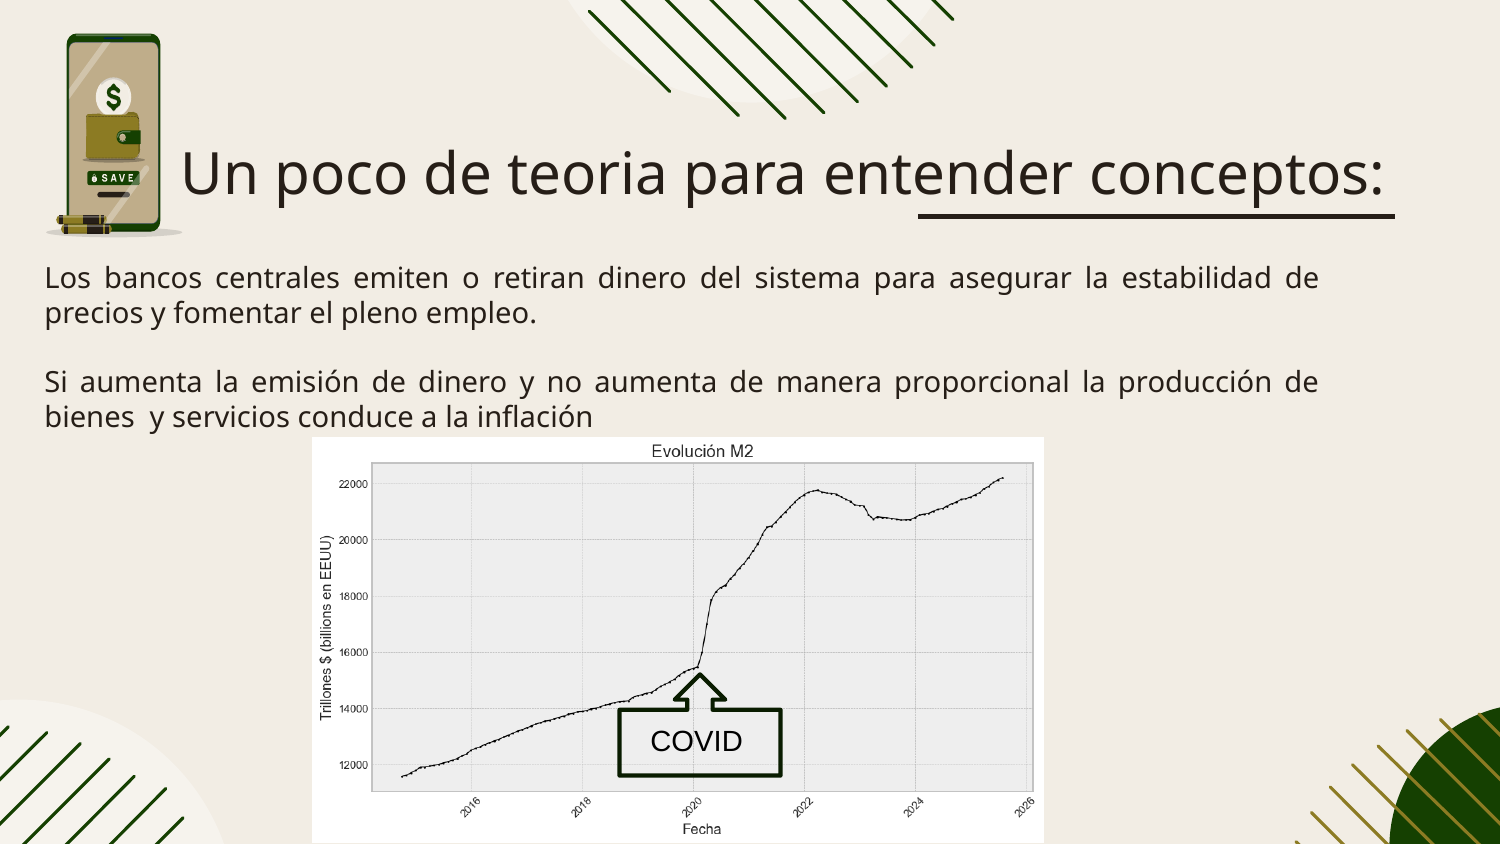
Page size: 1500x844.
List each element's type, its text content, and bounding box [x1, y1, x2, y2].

title Un poco de teoria para entender conceptos: [186, 120, 1400, 333]
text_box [534, 0, 987, 119]
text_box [45, 33, 183, 238]
subtitle Los bancos centrales emiten o retiran dinero del sistema para asegurar la estabilidad de precios y fomentar el pleno empleo. Si aumenta la emisión de dinero y no aumenta de manera proporcional la producción de bienes y servicios conduce a la inflación [29, 243, 1351, 455]
picture [312, 437, 1044, 843]
